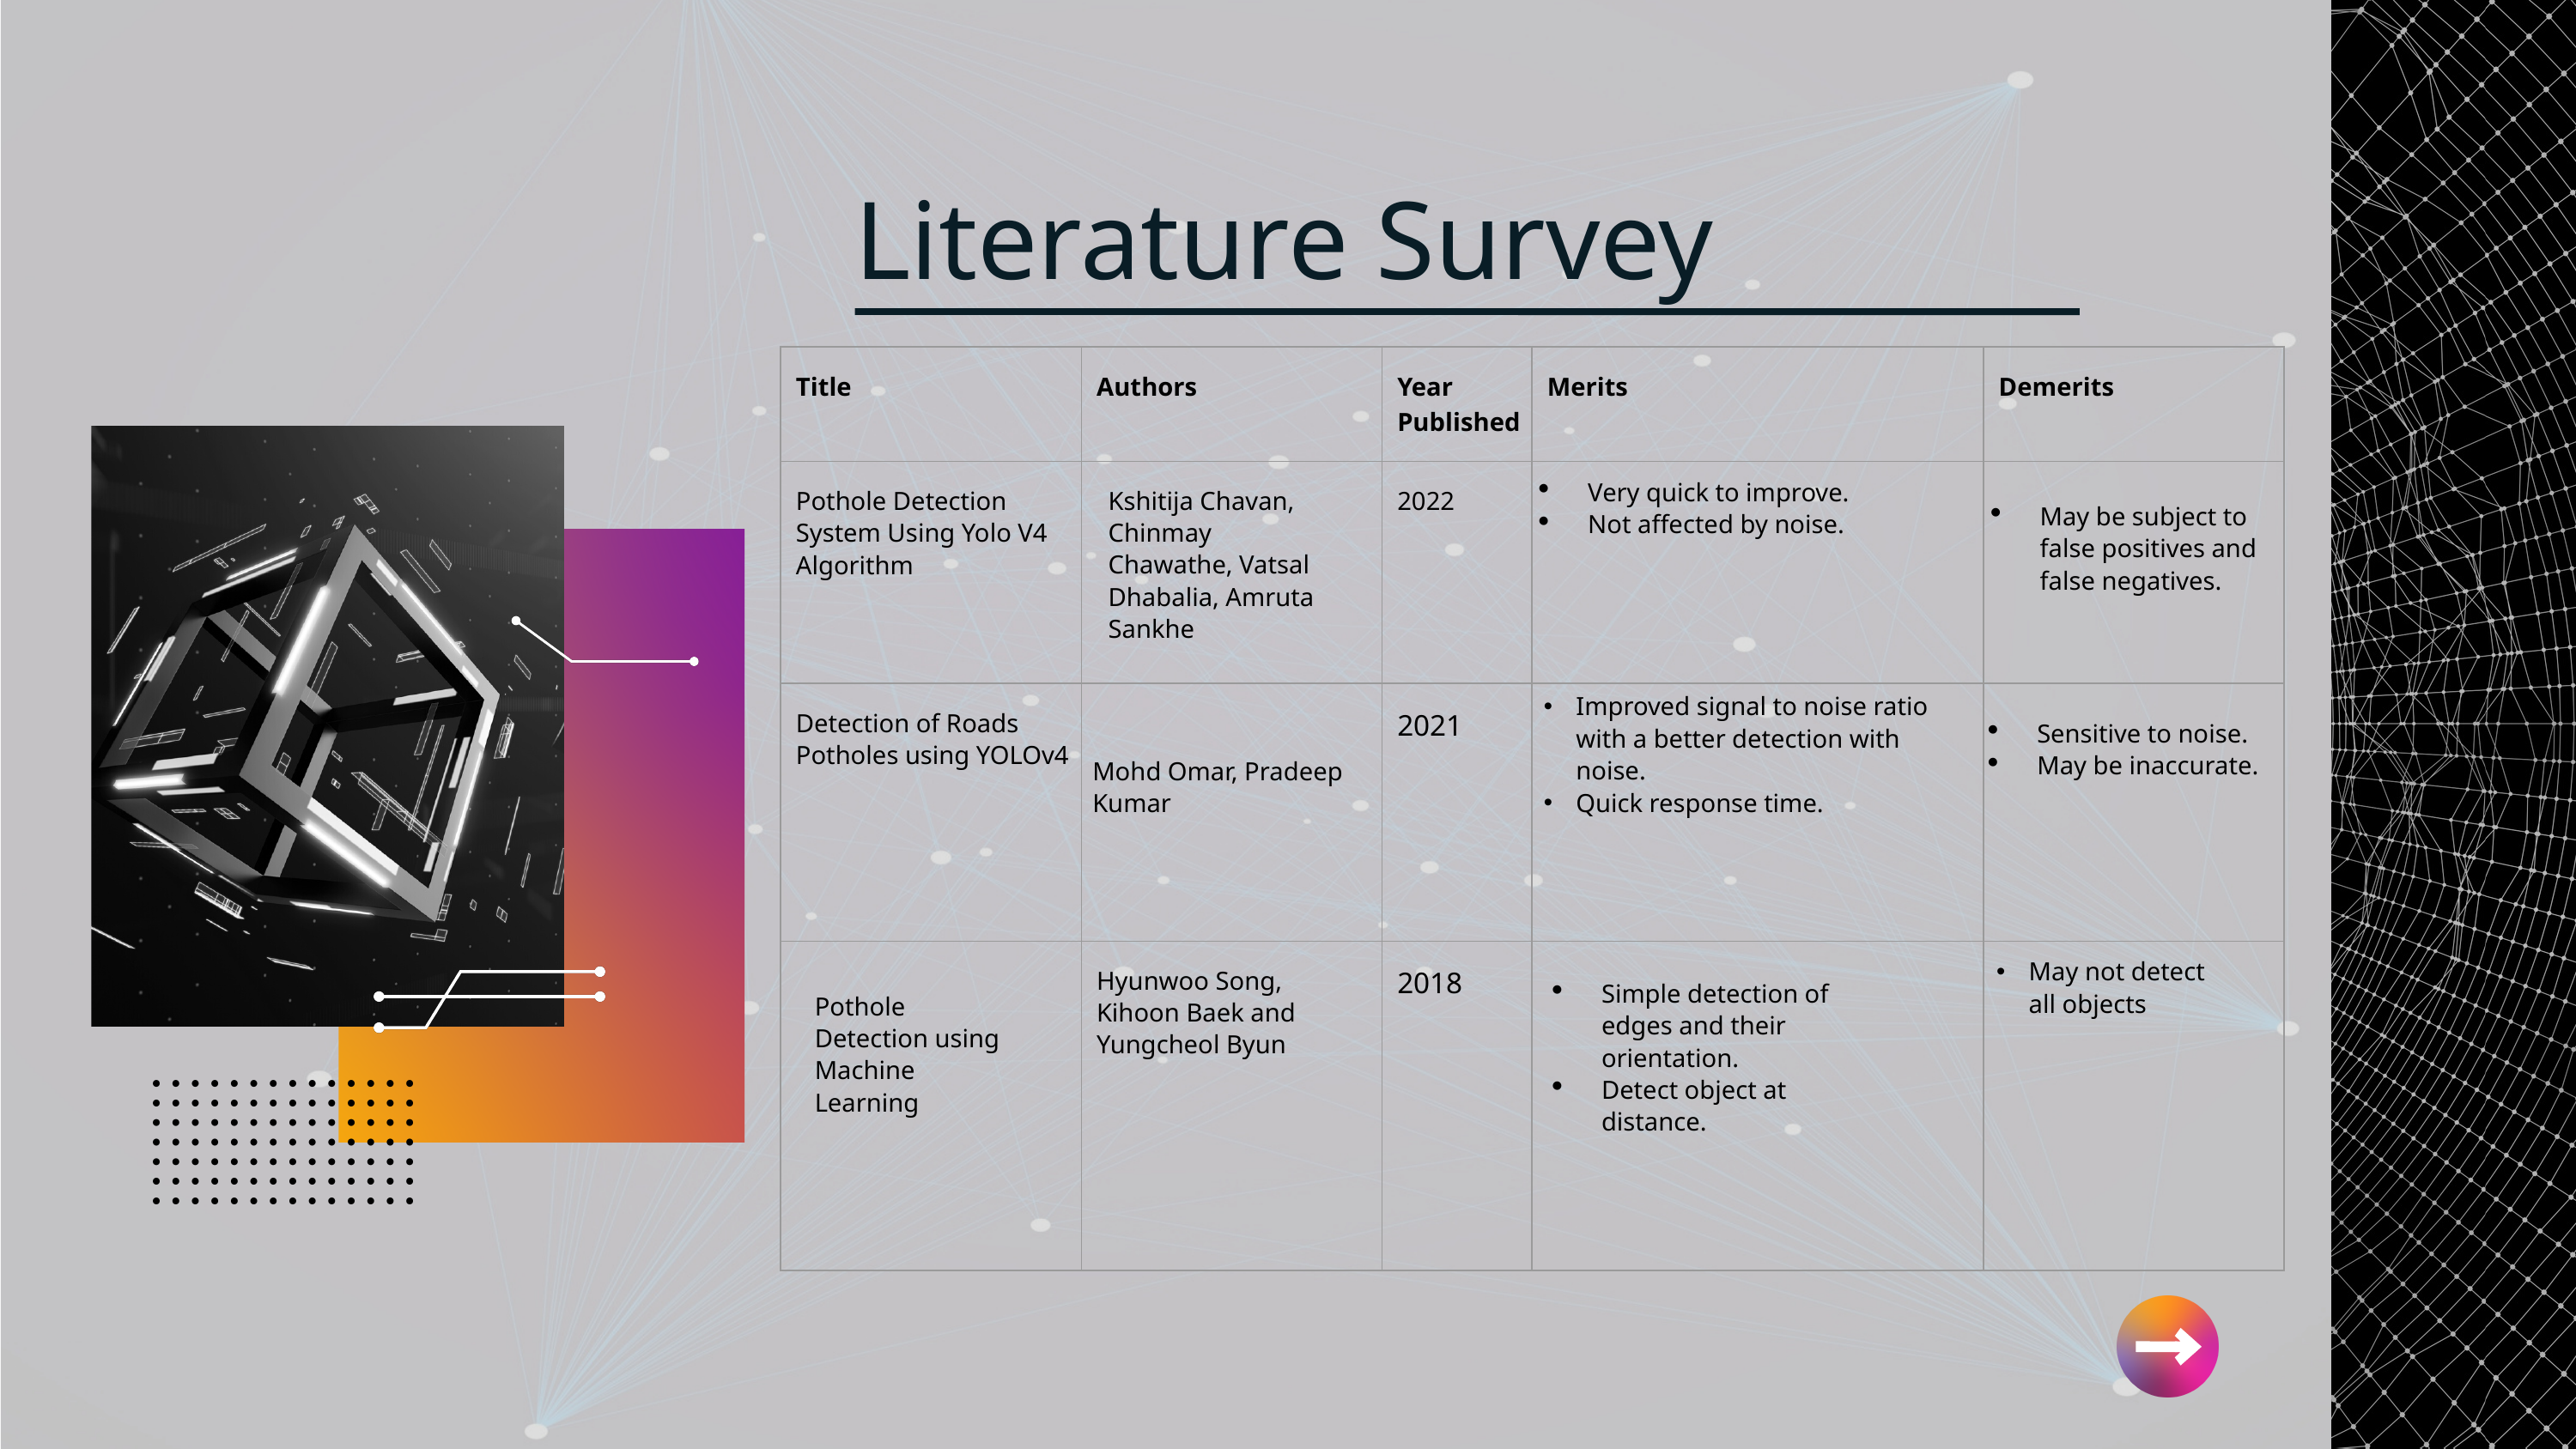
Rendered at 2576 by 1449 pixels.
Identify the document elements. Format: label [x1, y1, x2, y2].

picture [0, 0, 2330, 1449]
text_box [91, 425, 565, 1027]
text_box [2330, 0, 2576, 1449]
text_box [779, 345, 2286, 1272]
